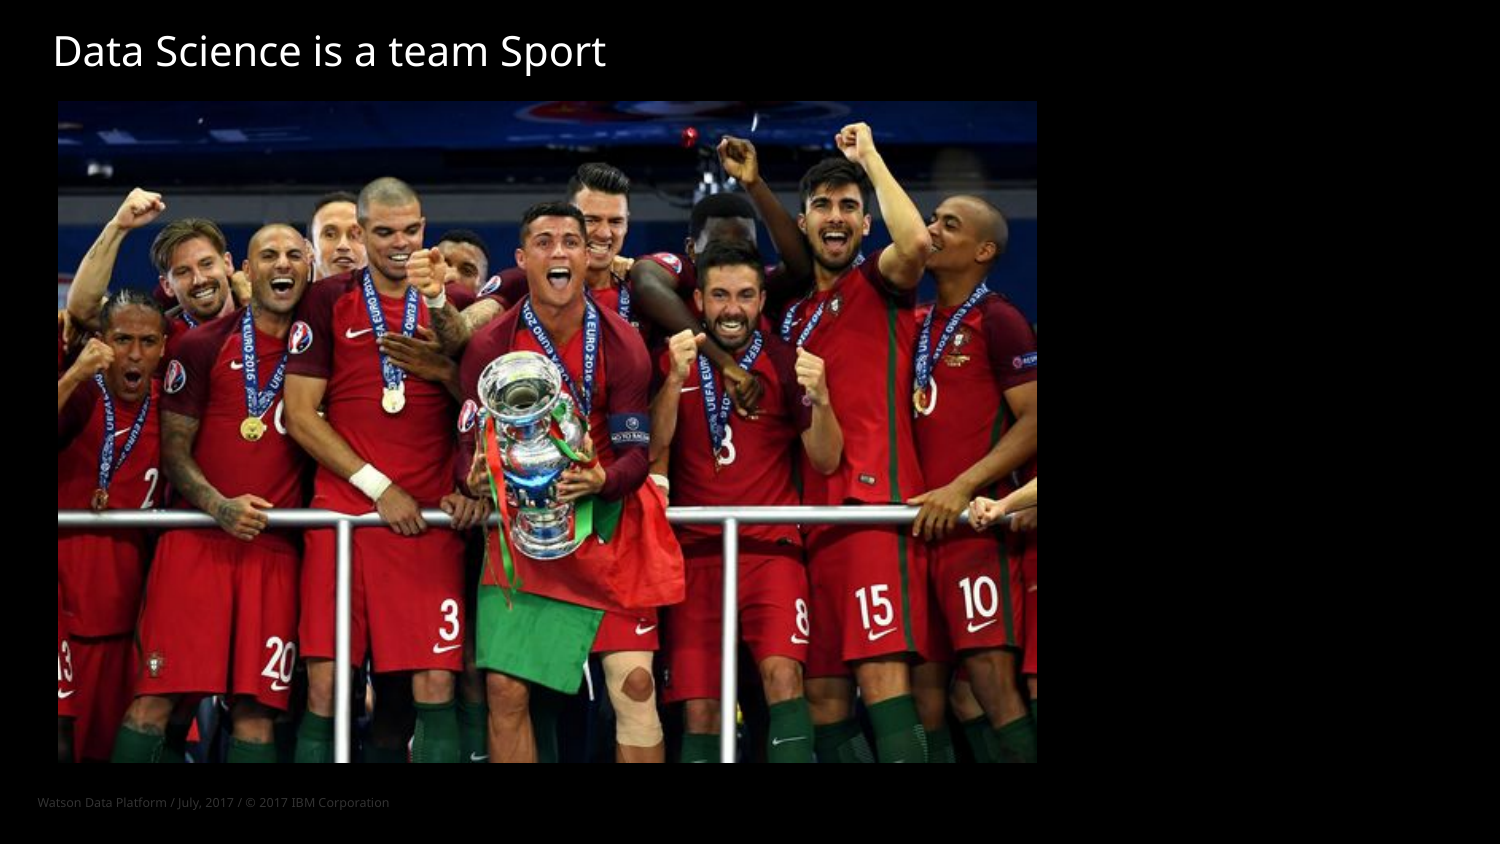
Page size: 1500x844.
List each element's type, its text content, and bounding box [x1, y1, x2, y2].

picture [58, 101, 1037, 763]
text_box Data Science is a team Sport [37, 17, 836, 82]
footer Watson Data Platform / July, 2017 / © 2017 IBM Corporation [37, 791, 1088, 815]
